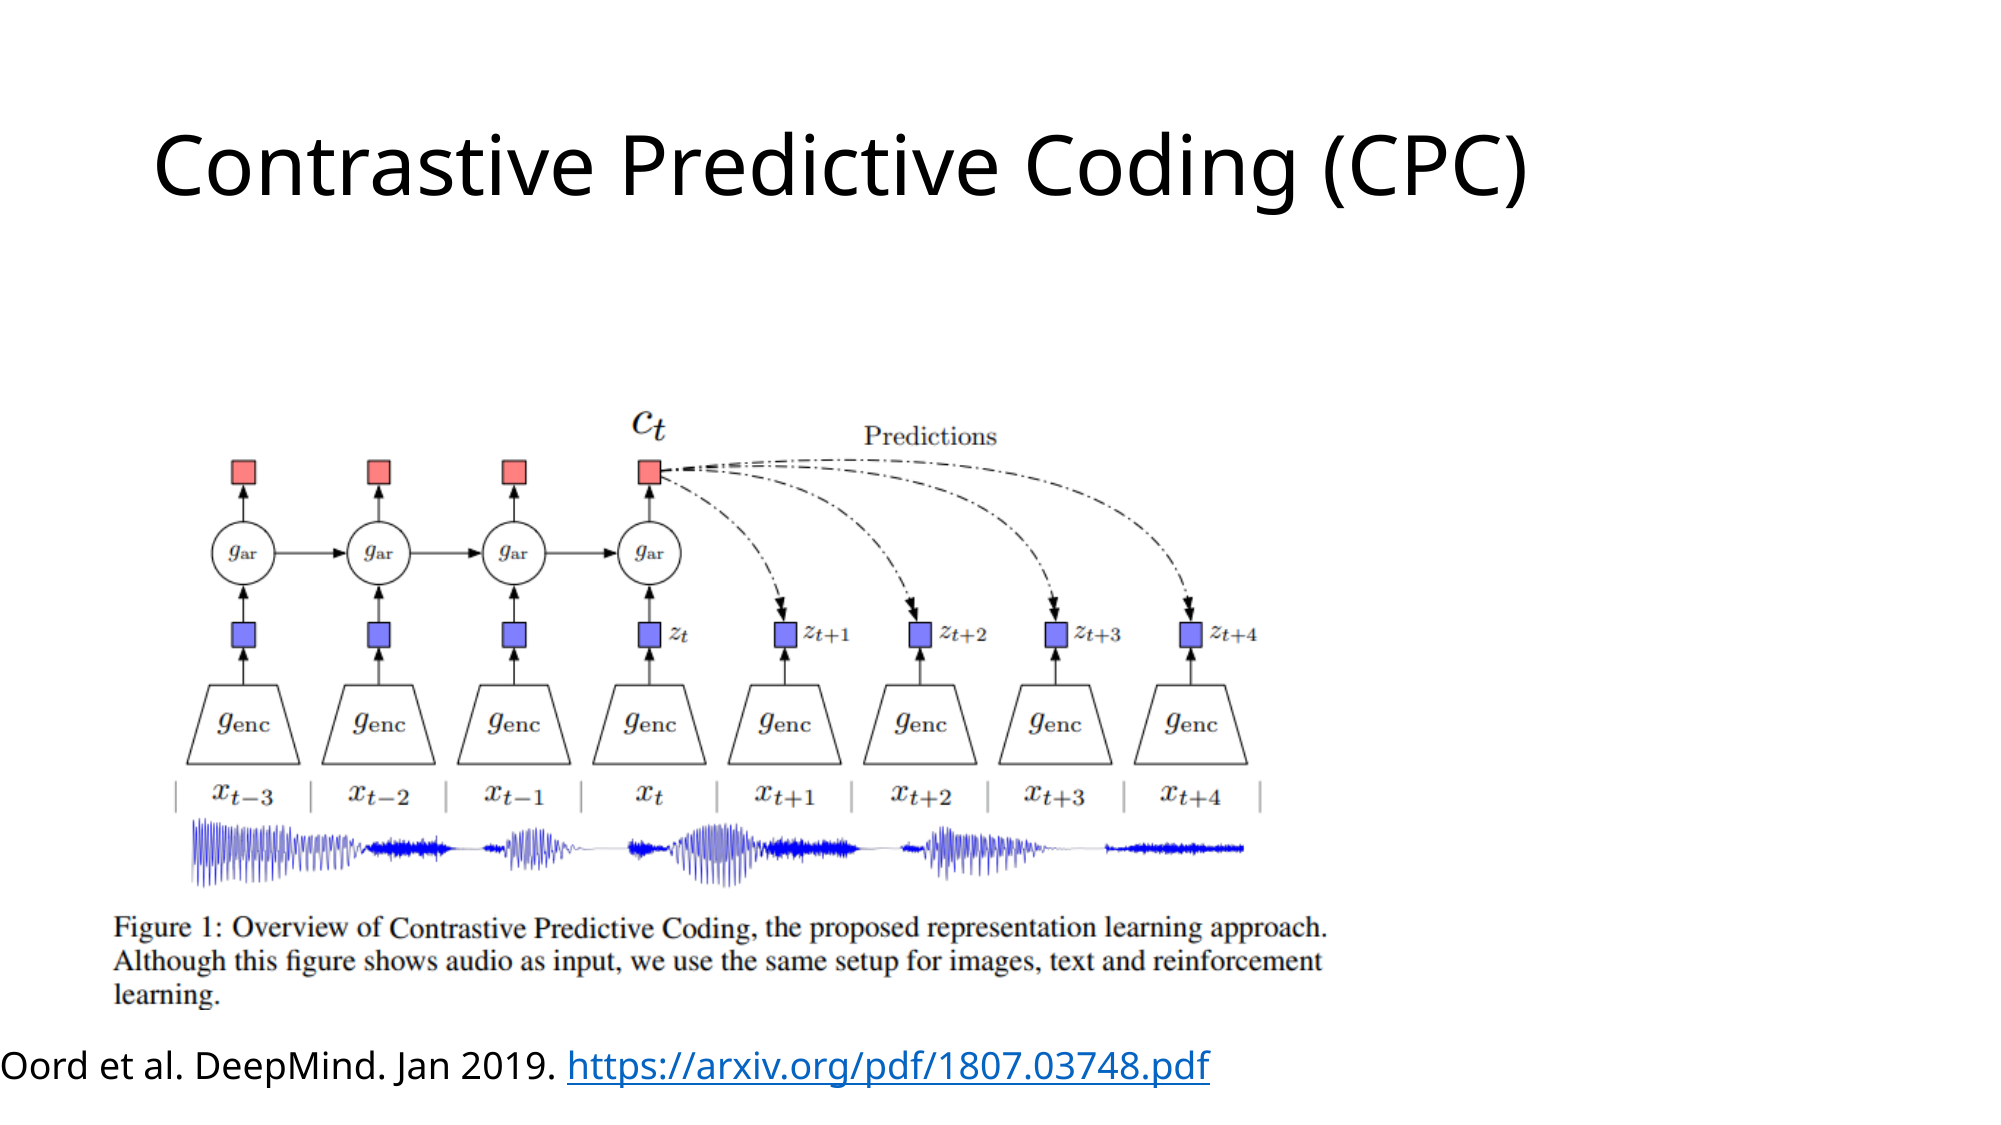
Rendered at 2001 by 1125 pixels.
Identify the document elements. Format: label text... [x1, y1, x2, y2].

text_box Oord et al. DeepMind. Jan 2019. https://arxiv.org/pdf/1807.03748.pdf [0, 1034, 1235, 1101]
picture [111, 404, 1329, 1010]
title Contrastive Predictive Coding (CPC) [137, 59, 1863, 278]
